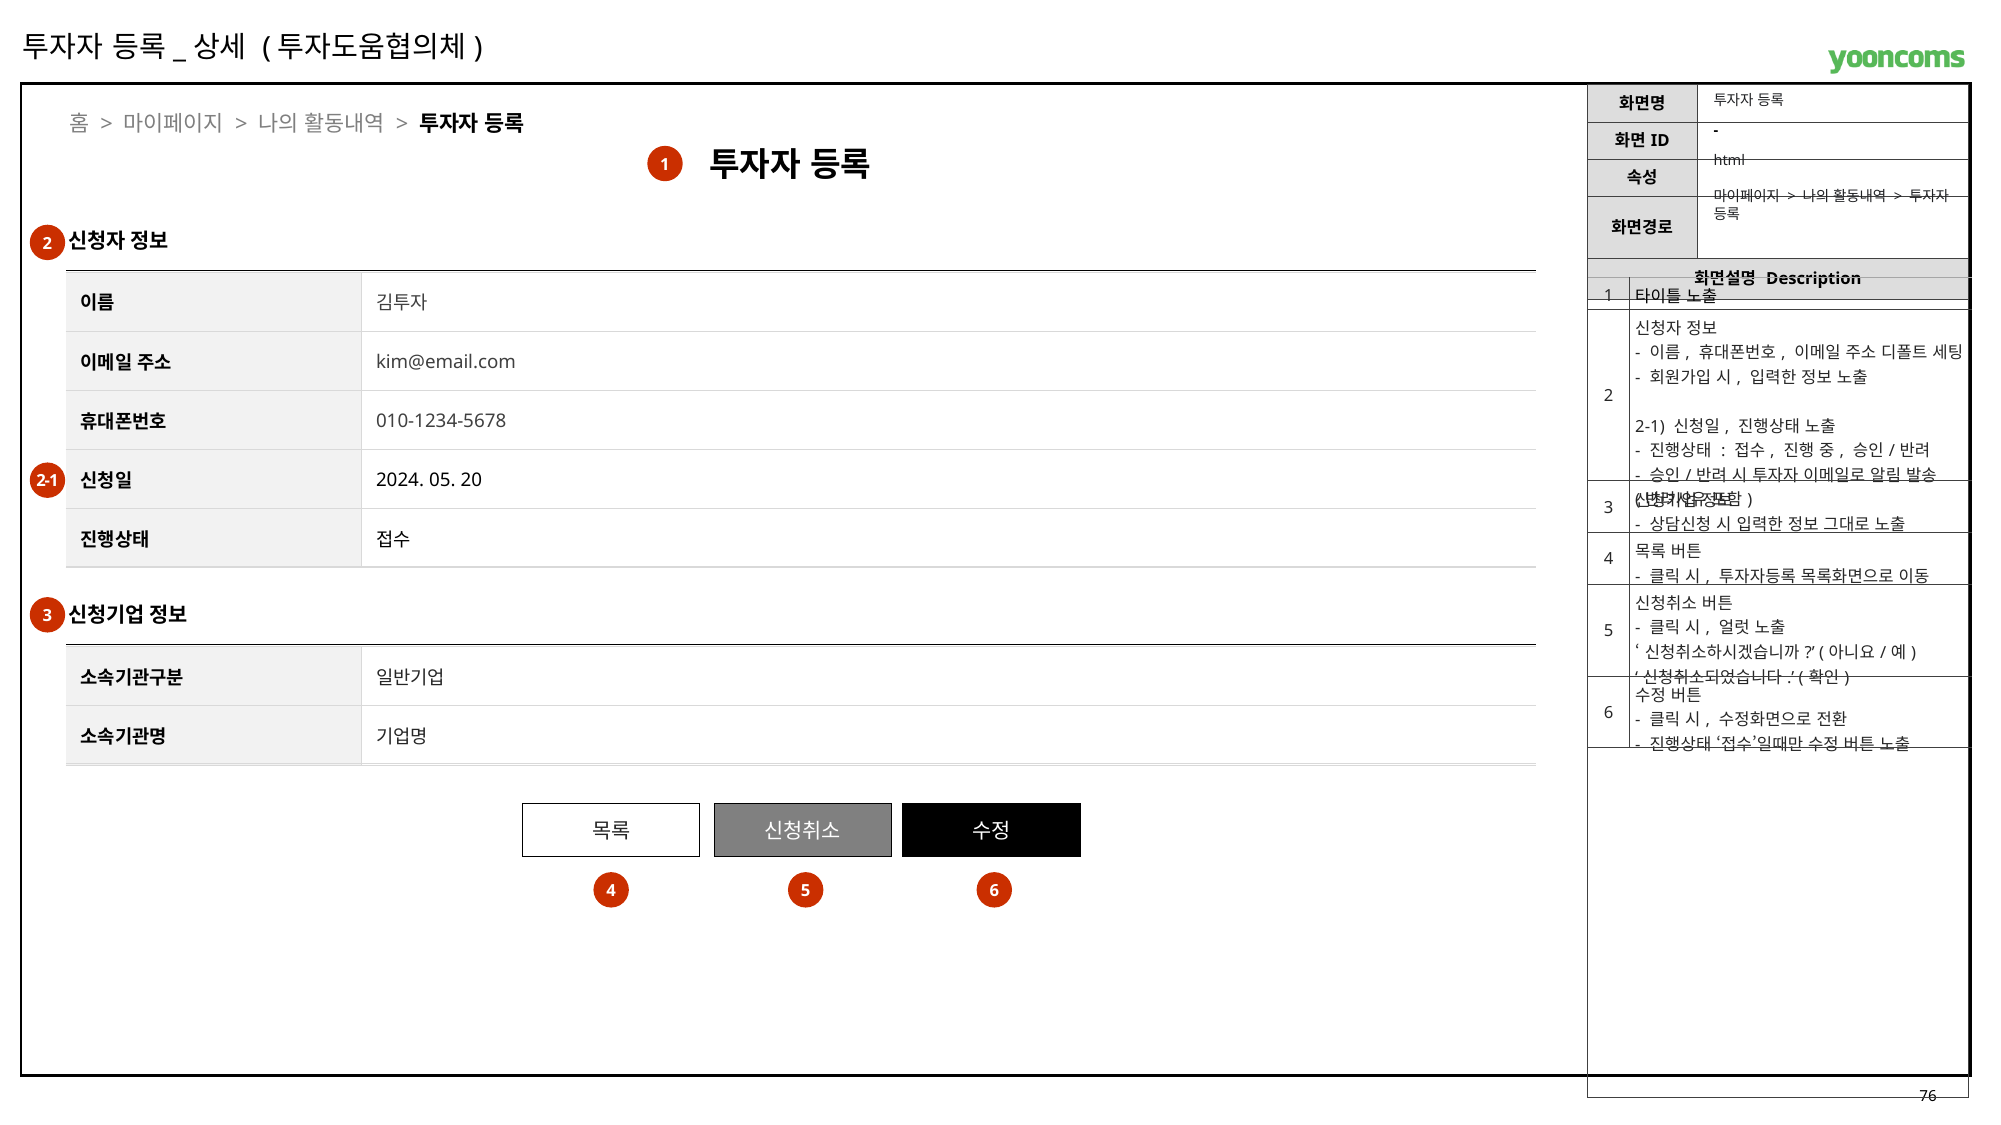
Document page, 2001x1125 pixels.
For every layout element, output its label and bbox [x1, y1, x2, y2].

table_cell [362, 391, 1536, 449]
table_cell [1588, 481, 1629, 532]
table_cell [66, 450, 361, 508]
text_box [8, 20, 498, 71]
table_cell [1588, 677, 1629, 747]
table_cell [66, 332, 361, 390]
table_cell [362, 706, 1536, 763]
table_cell [362, 450, 1536, 508]
table_header [362, 273, 1536, 331]
table_cell [362, 509, 1536, 566]
table_cell [1588, 310, 1629, 480]
table_cell [1630, 677, 1972, 747]
table_cell [66, 509, 361, 566]
table_header [66, 273, 361, 331]
text_box [522, 803, 1080, 908]
text_box [1698, 83, 1972, 176]
text_box [53, 90, 1464, 191]
table_cell [66, 391, 361, 449]
table_header [362, 647, 1536, 705]
table_cell [1630, 533, 1972, 584]
table_cell [1588, 533, 1629, 584]
text_box [1698, 179, 1972, 230]
text_box [28, 219, 658, 262]
table_cell [66, 706, 361, 763]
table_header [1588, 278, 1629, 309]
table_cell [1630, 481, 1972, 532]
table_cell [362, 332, 1536, 390]
table_header [1630, 278, 1972, 309]
table_cell [1588, 585, 1629, 676]
table_cell [1630, 585, 1972, 676]
table_header [66, 647, 361, 705]
text_box [28, 594, 658, 634]
table_cell [1630, 310, 1972, 480]
picture [1828, 50, 1965, 74]
text_box [28, 461, 67, 499]
